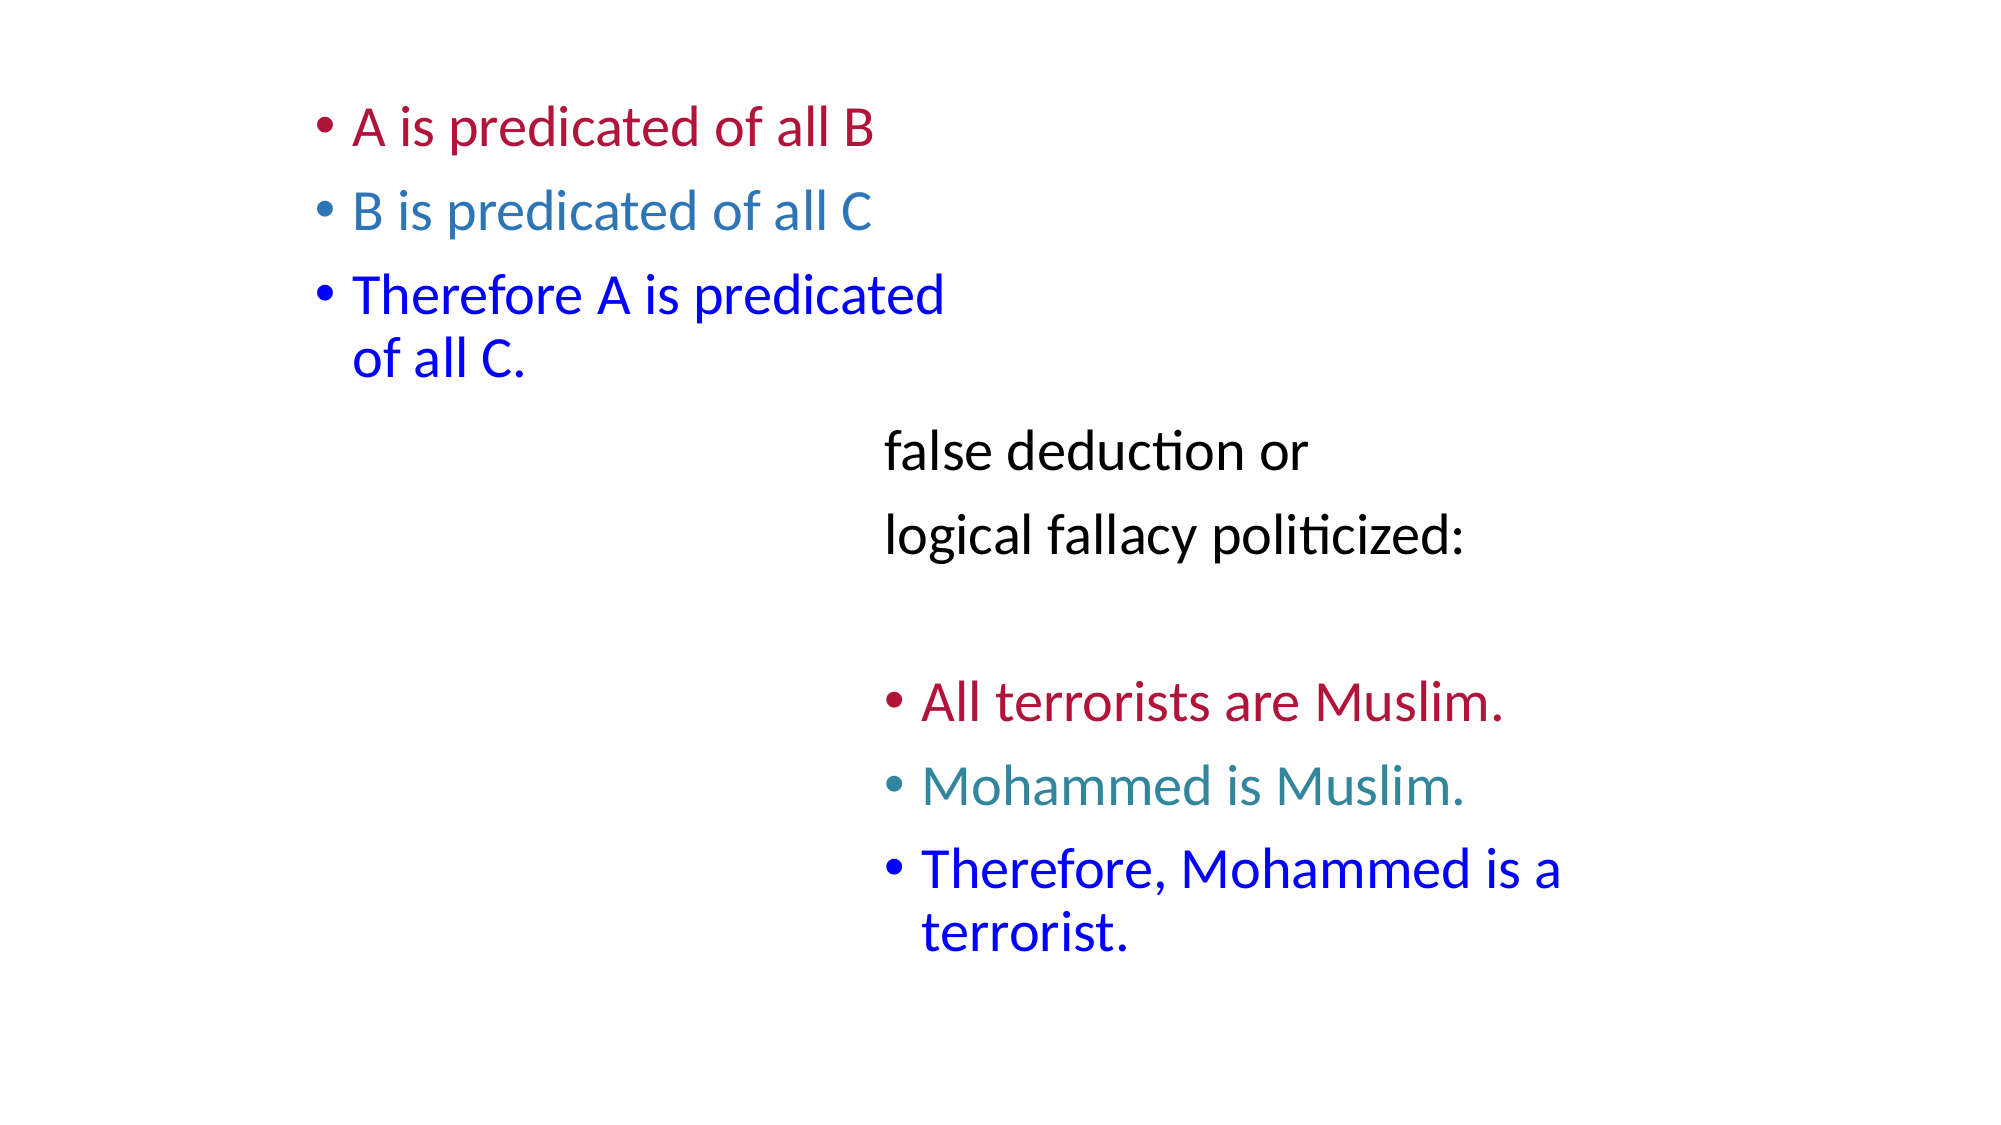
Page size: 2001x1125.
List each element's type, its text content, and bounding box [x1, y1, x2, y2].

list A is predicated of all B B is predicated of all C Therefore A is predicated of all C. [299, 89, 963, 832]
list false deduction or logical fallacy politicized: All terrorists are Muslim. Mohammed is Muslim. Therefore, Mohammed is a terrorist. [869, 412, 1675, 1097]
